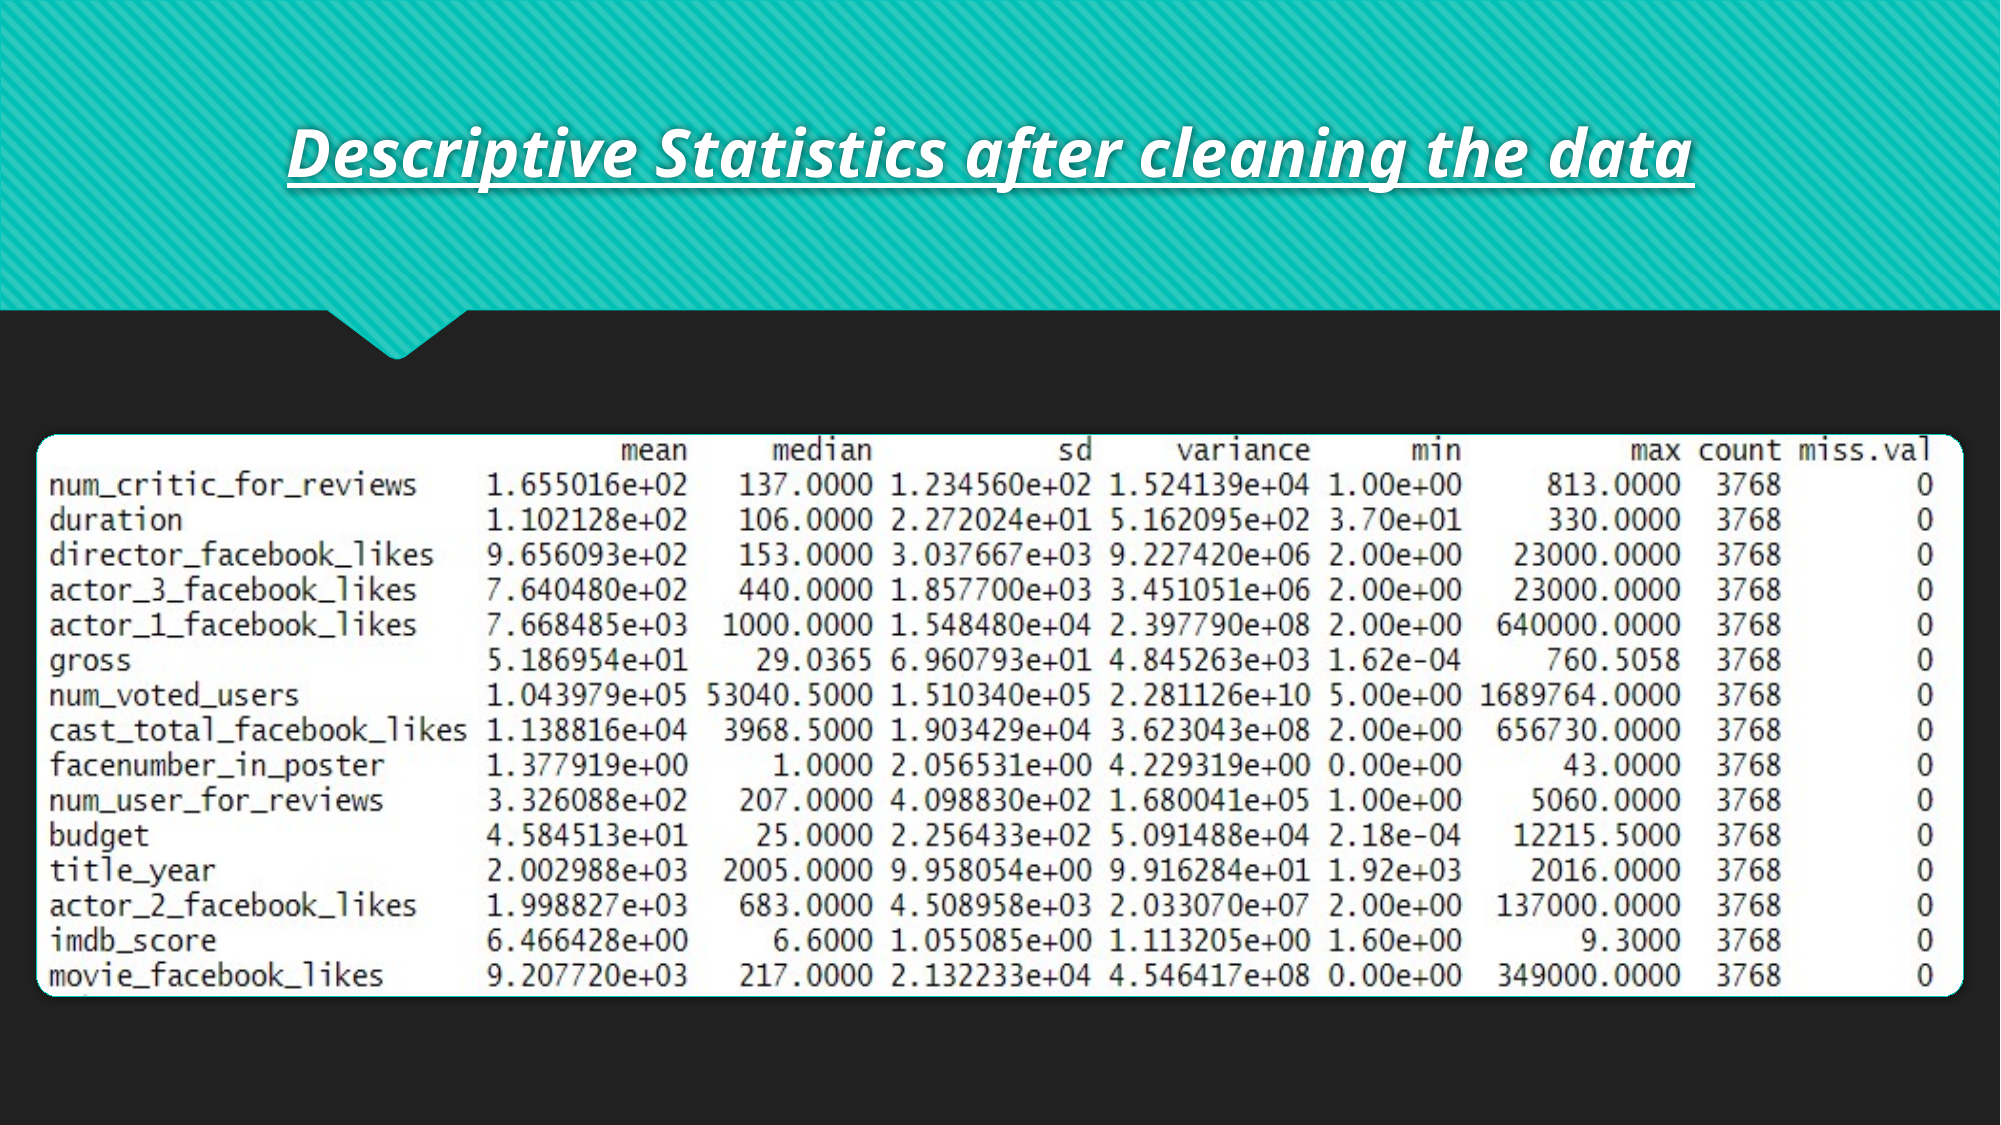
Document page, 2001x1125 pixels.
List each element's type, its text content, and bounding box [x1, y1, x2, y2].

title Descriptive Statistics after cleaning the data [271, 64, 1729, 199]
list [36, 434, 1964, 998]
